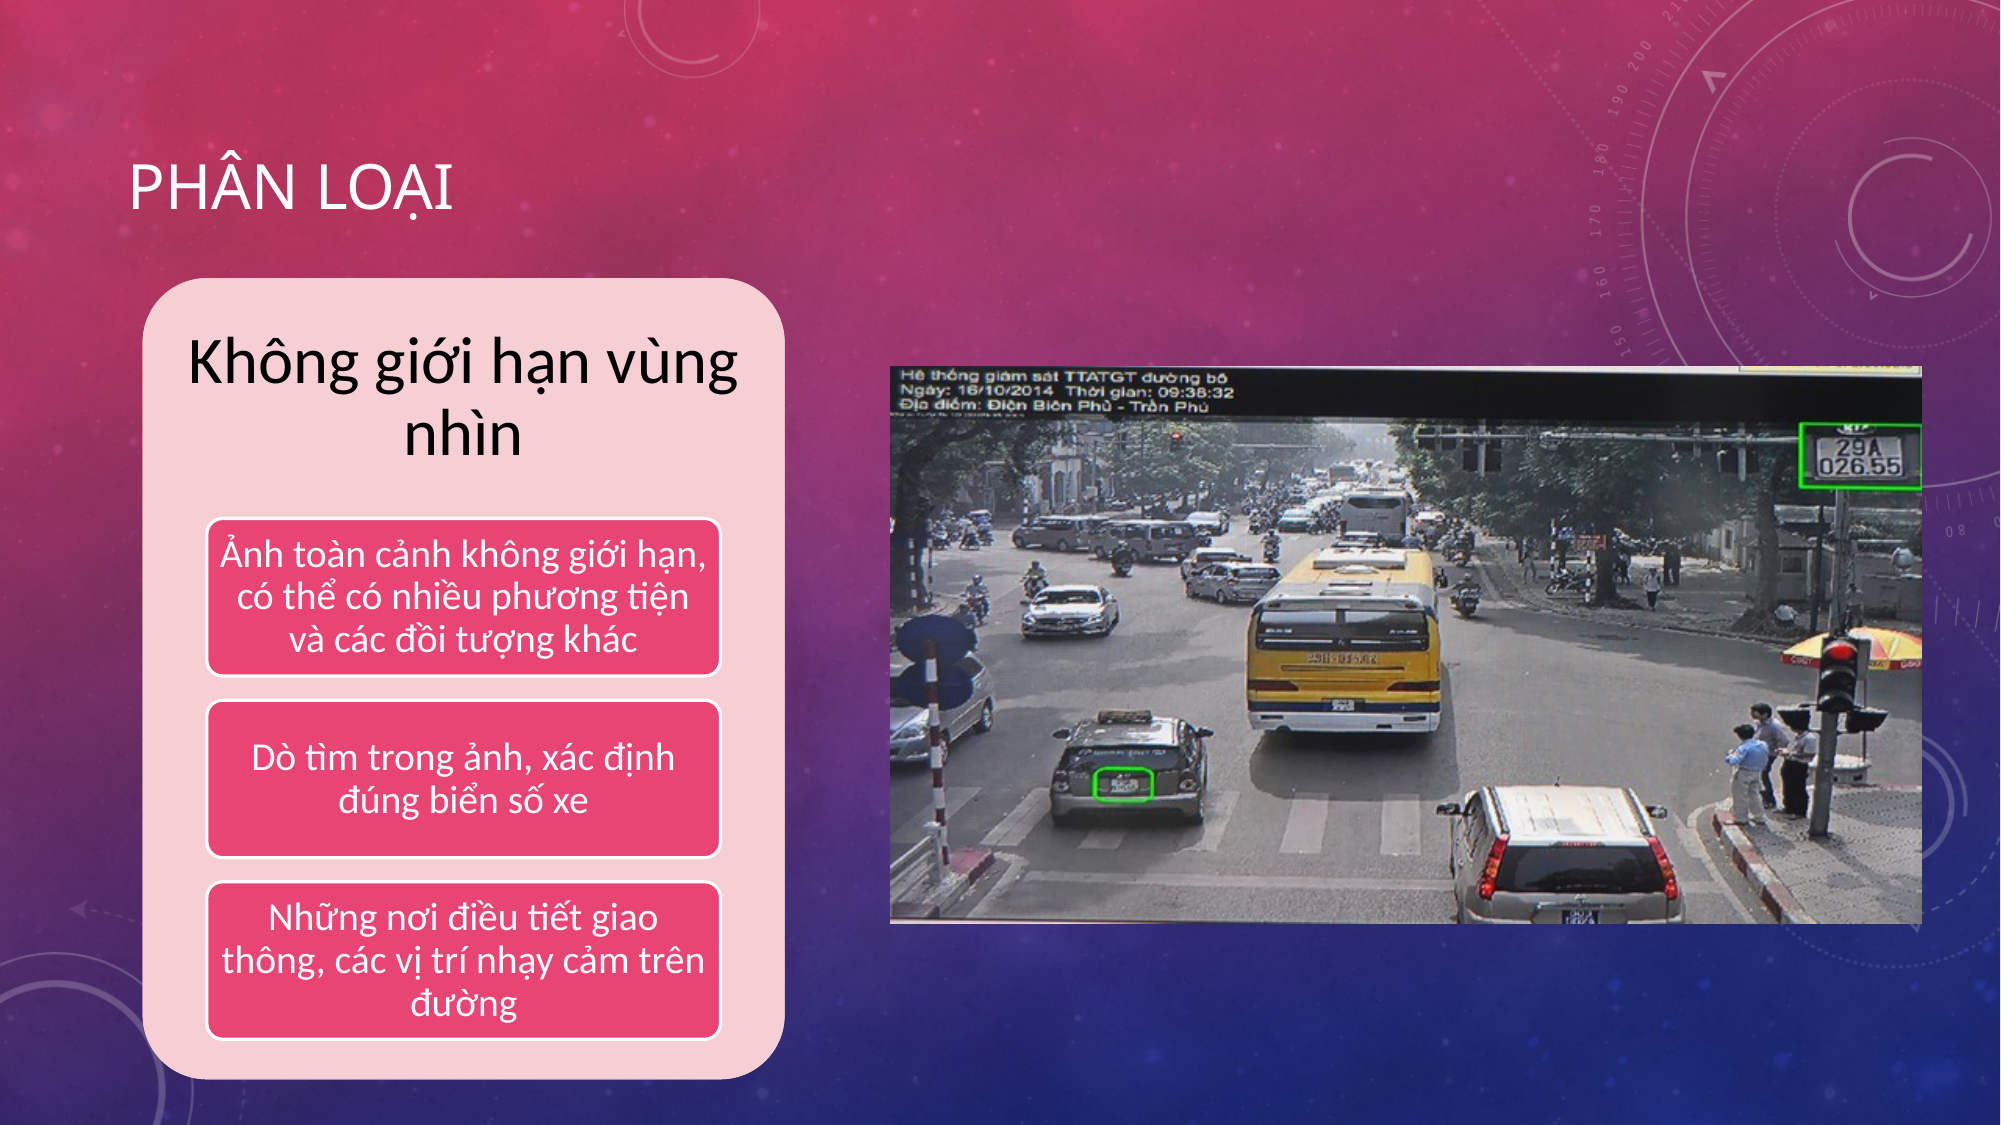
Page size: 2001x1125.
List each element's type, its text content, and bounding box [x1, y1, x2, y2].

text_box Những nơi điều tiết giao thông, các vị trí nhạy cảm trên đường [205, 880, 722, 1041]
text_box Không giới hạn vùng nhìn [142, 278, 785, 1080]
text_box Dò tìm trong ảnh, xác định đúng biển số xe [205, 698, 722, 860]
picture [0, 0, 2001, 1125]
title Phân loại [112, 103, 1775, 266]
text_box Ảnh toàn cảnh không giới hạn, có thể có nhiều phương tiện và các đồi tượng khác [205, 516, 722, 678]
